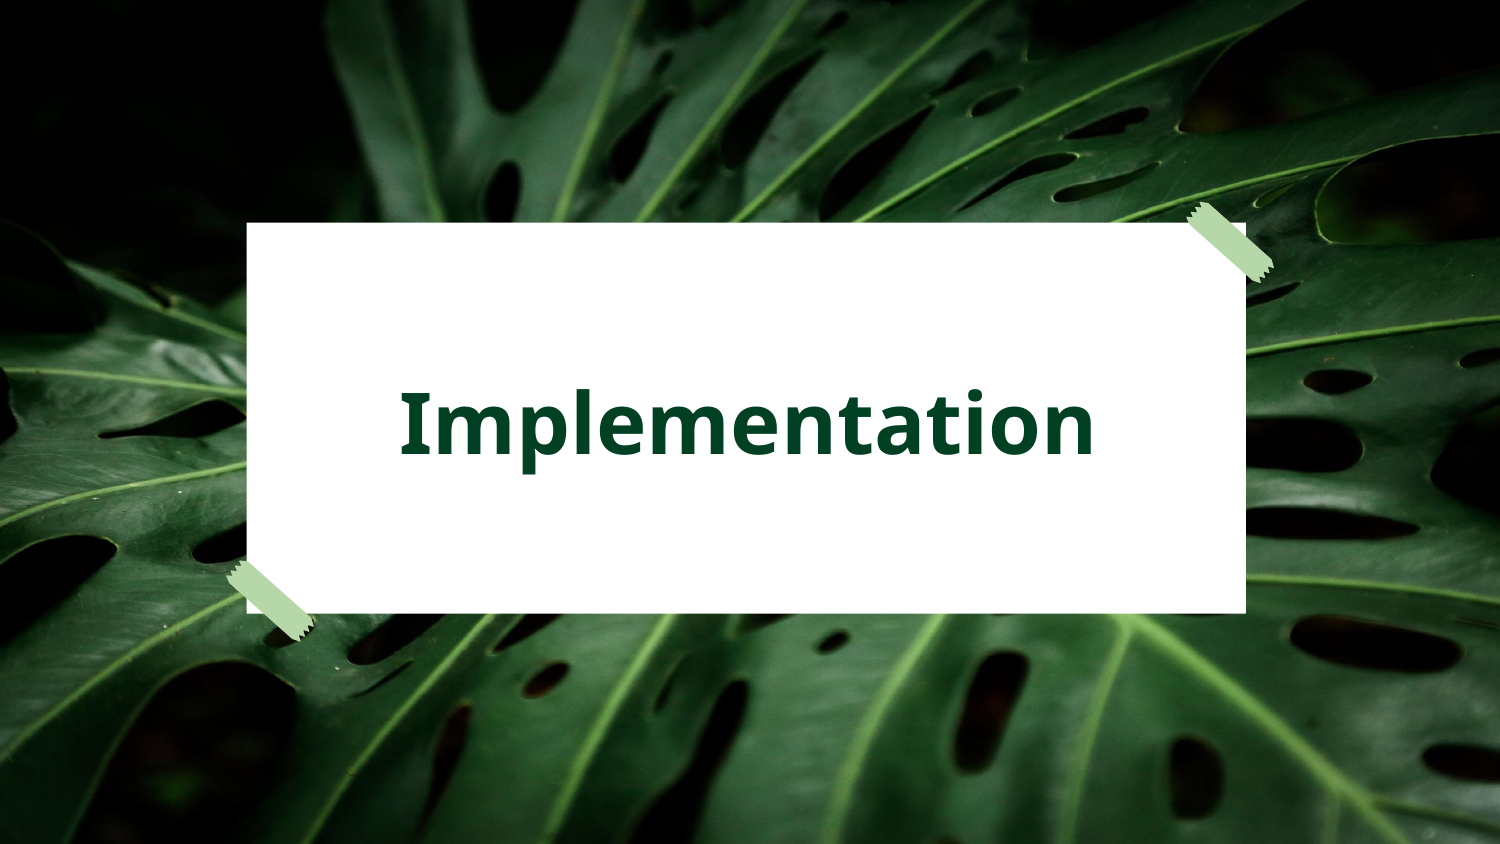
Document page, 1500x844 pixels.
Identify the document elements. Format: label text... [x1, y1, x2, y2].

text_box [226, 560, 314, 642]
title Implementation [281, 307, 1217, 534]
picture [0, 0, 1500, 844]
text_box [1186, 201, 1274, 283]
text_box [246, 222, 1246, 614]
